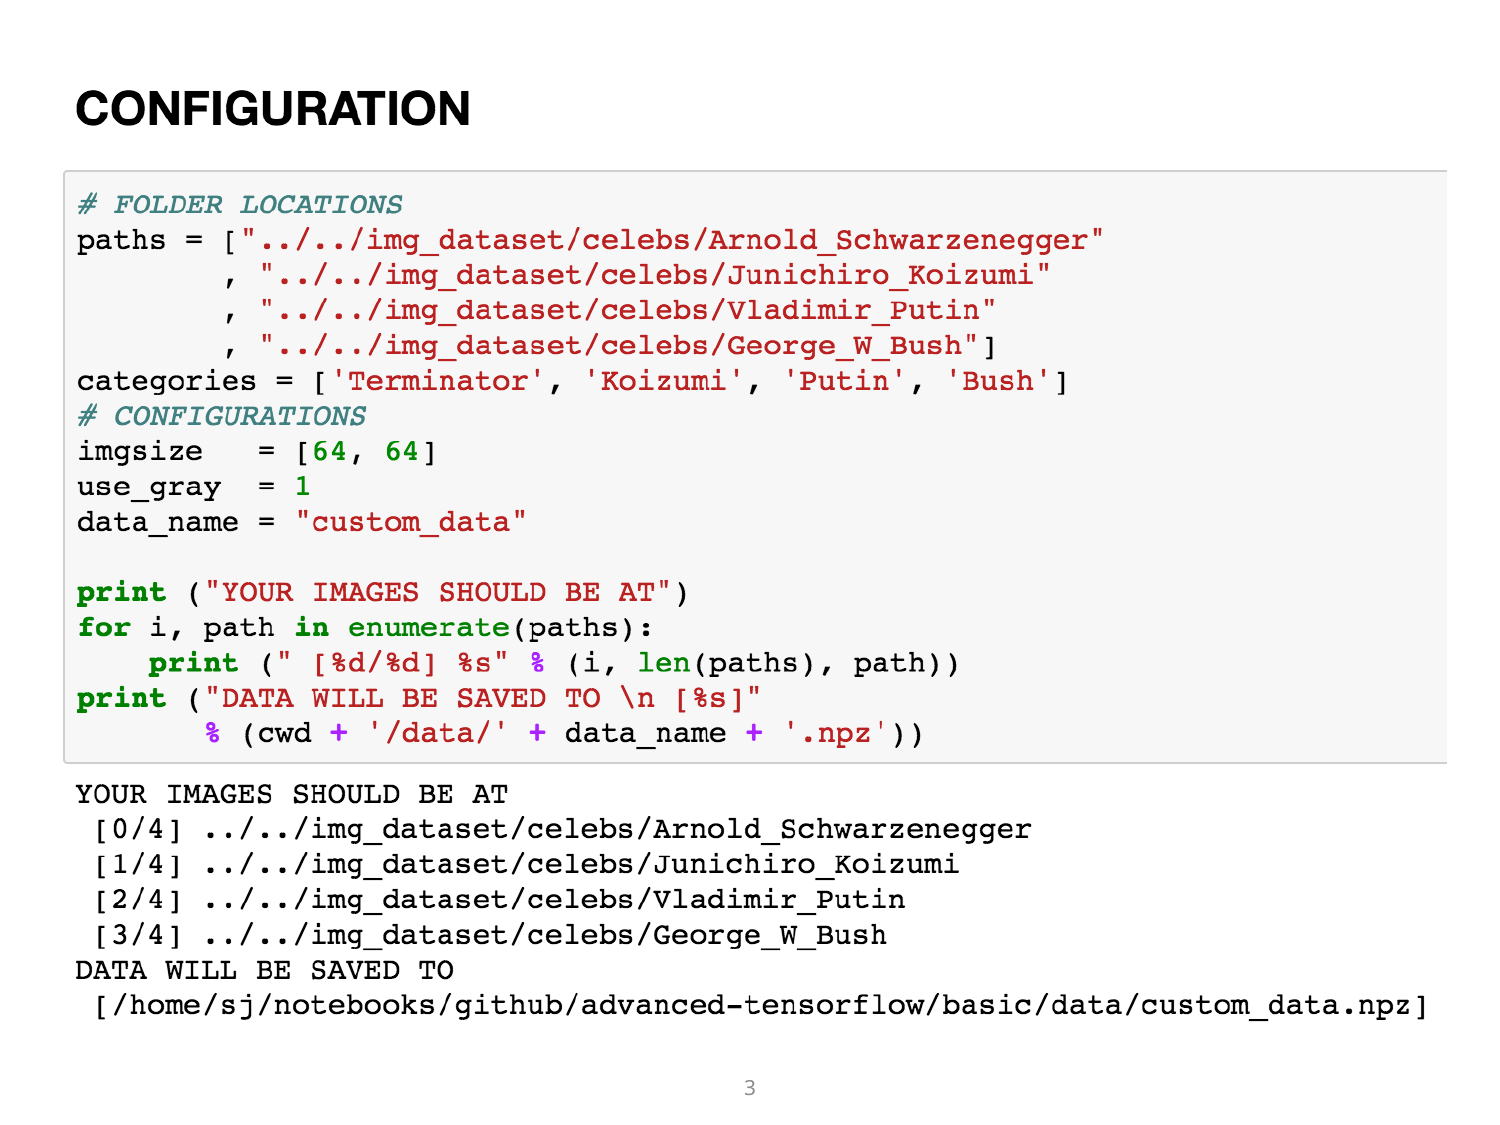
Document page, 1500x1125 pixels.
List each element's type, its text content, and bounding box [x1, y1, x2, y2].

slide_number 3 [575, 1058, 925, 1119]
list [52, 72, 1448, 1041]
